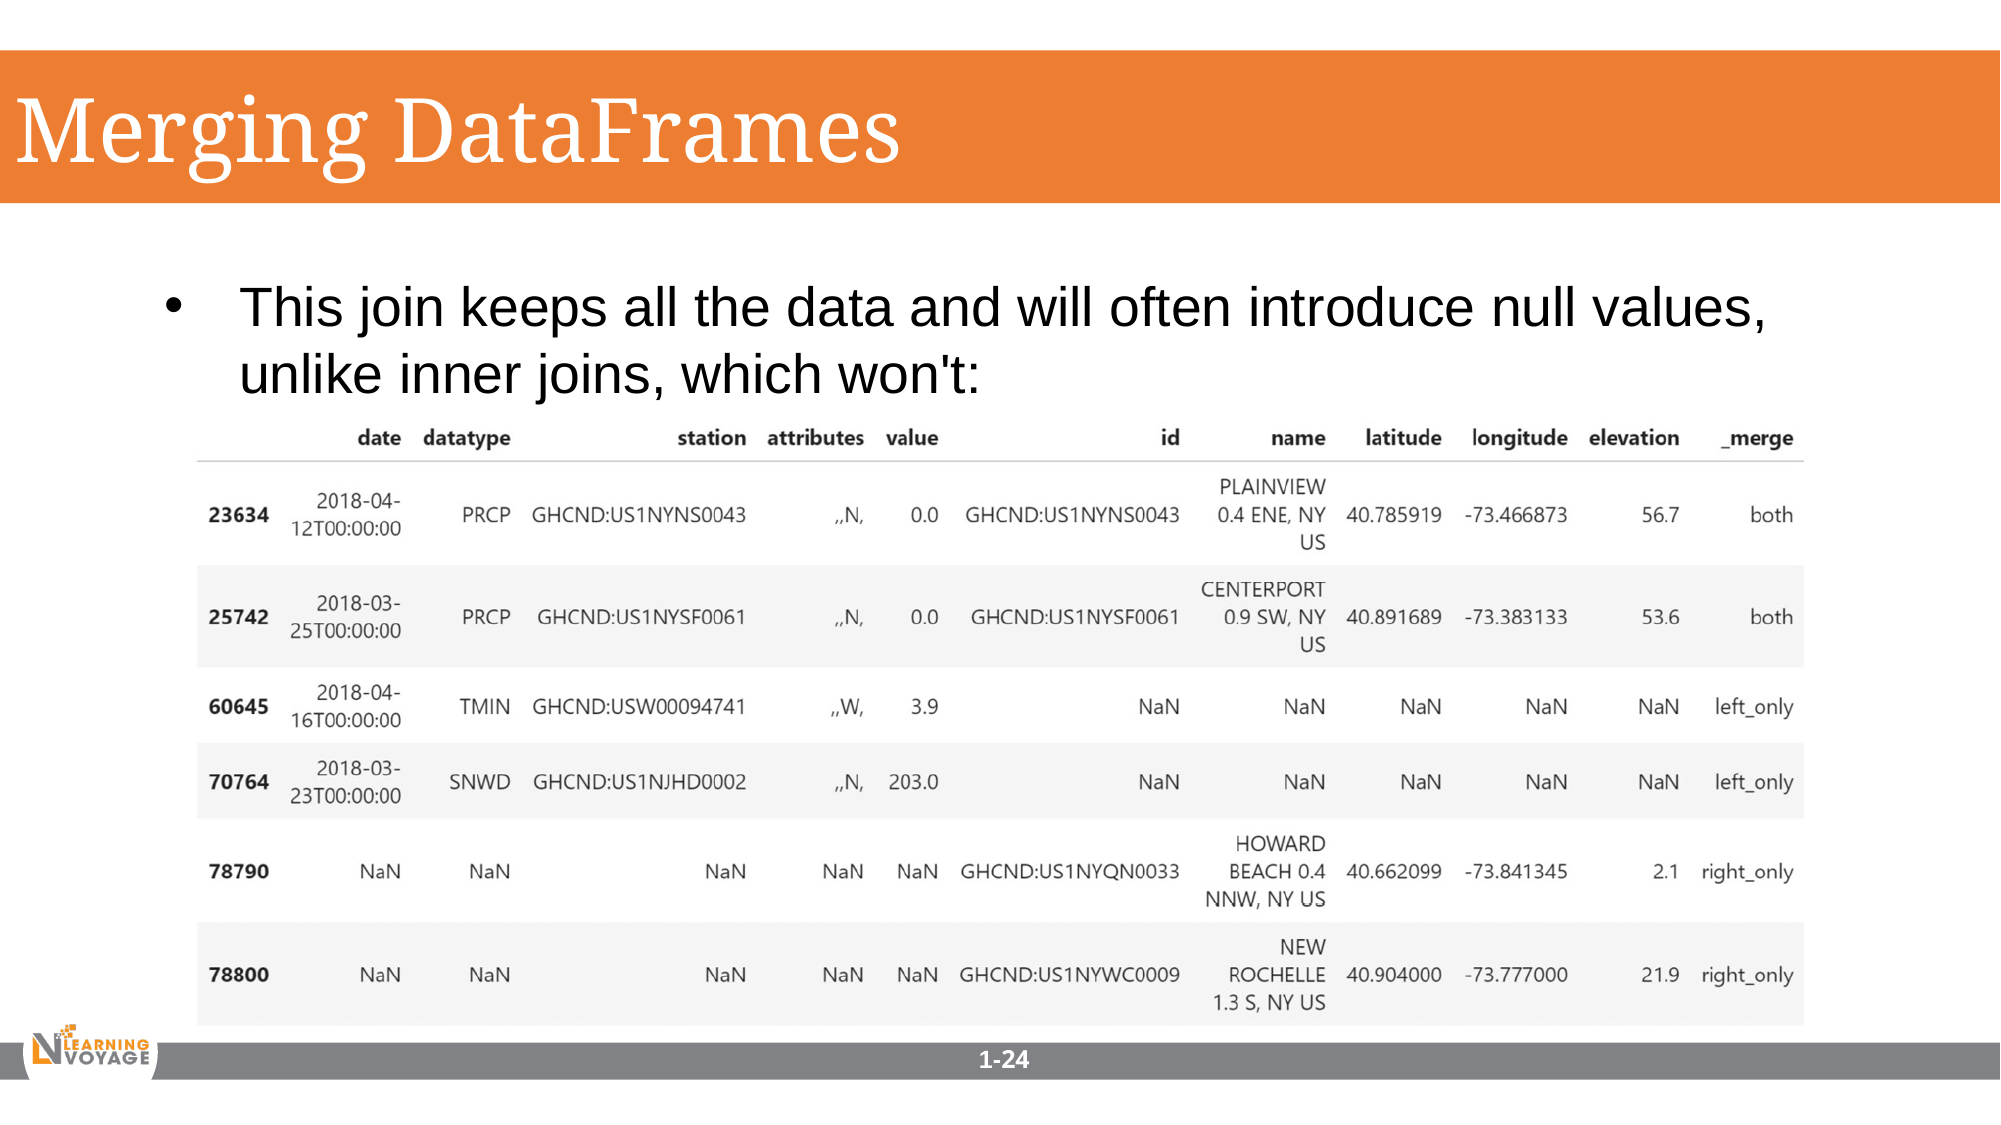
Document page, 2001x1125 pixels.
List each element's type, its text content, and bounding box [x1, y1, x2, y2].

text_box Merging DataFrames [0, 49, 2000, 204]
slide_number 1-24 [923, 1027, 1045, 1095]
text_box This join keeps all the data and will often introduce null values, unlike inner joins, which won't: [164, 268, 1836, 405]
picture [0, 422, 1808, 1125]
